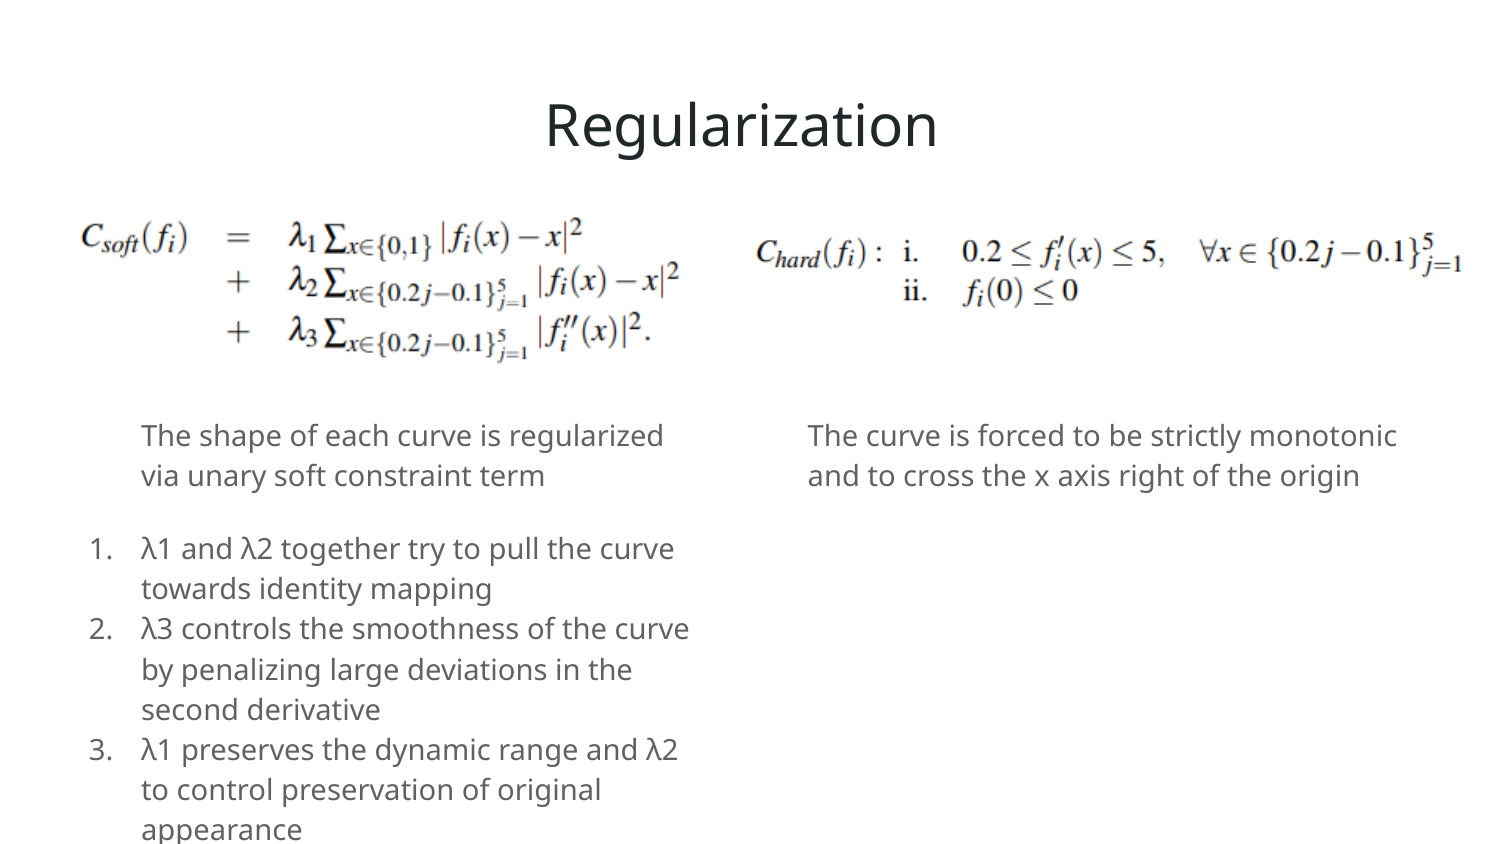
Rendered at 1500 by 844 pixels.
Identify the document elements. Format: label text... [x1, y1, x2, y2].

title Regularization [51, 72, 1449, 167]
picture [69, 188, 689, 387]
list The shape of each curve is regularized via unary soft constraint term λ1 and λ2 together try to pull the curve towards identity mapping λ3 controls the smoothness of the curve by penalizing large deviations in the second derivative λ1 preserves the dynamic range and λ2 to control preservation of original appearance [51, 396, 708, 750]
picture [726, 188, 1475, 326]
list The curve is forced to be strictly monotonic and to cross the x axis right of the origin [792, 396, 1449, 750]
